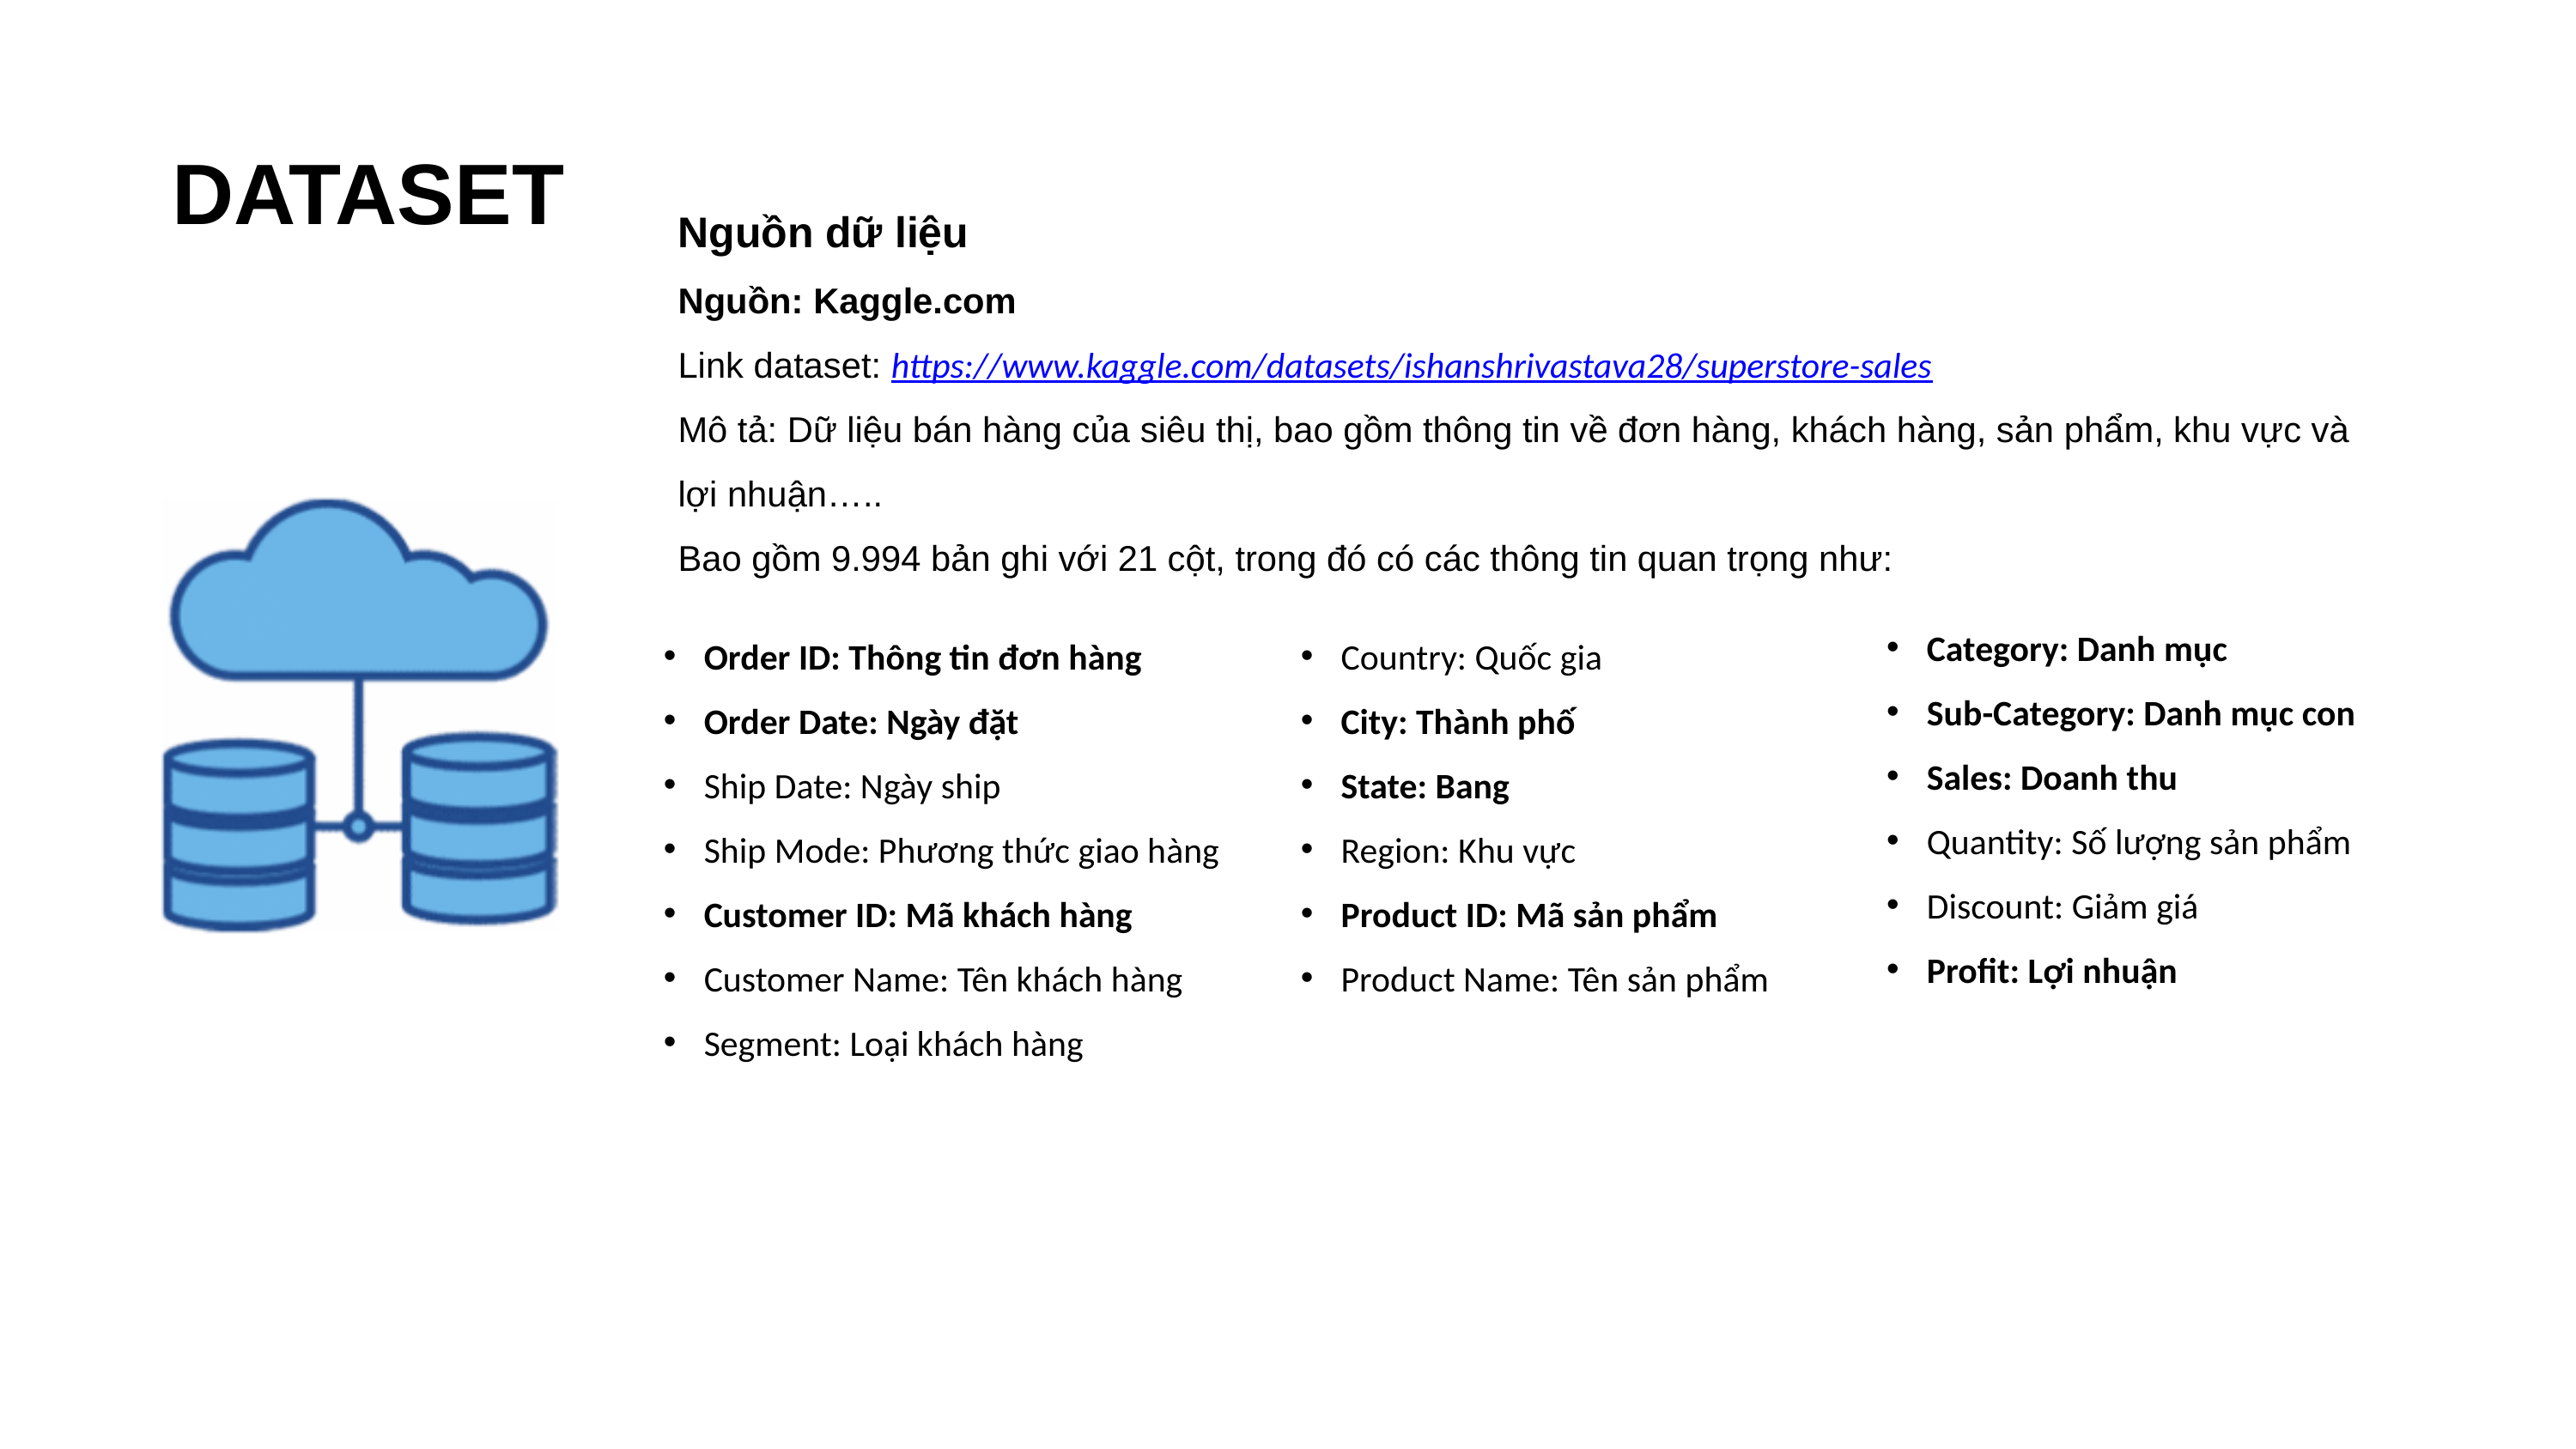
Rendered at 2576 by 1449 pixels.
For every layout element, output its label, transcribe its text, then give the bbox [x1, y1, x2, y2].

text_box Order ID: Thông tin đơn hàng Order Date: Ngày đặt Ship Date: Ngày ship Ship Mode: Phương thức giao hàng Customer ID: Mã khách hàng Customer Name: Tên khách hàng Segment: Loại khách hàng [651, 606, 1993, 1125]
text_box Country: Quốc gia City: Thành phố State: Bang Region: Khu vực Product ID: Mã sản phẩm Product Name: Tên sản phẩm [1288, 606, 2181, 1005]
text_box DATASET [172, 121, 1315, 242]
text_box Nguồn dữ liệu Nguồn: Kaggle.com Link dataset: https://www.kaggle.com/datasets/ishanshrivastava28/superstore-sales Mô tả: Dữ liệu bán hàng của siêu thị, bao gồm thông tin về đơn hàng, khách hàng, sản phẩm, khu vực và lợi nhuận….. Bao gồm 9.994 bản ghi với 21 cột, trong đó có các thông tin quan trọng như: [665, 173, 2372, 606]
text_box Category: Danh mục Sub-Category: Danh mục con Sales: Doanh thu Quantity: Số lượng sản phẩm Discount: Giảm giá Profit: Lợi nhuận [1874, 597, 2576, 997]
picture [70, 368, 671, 1009]
